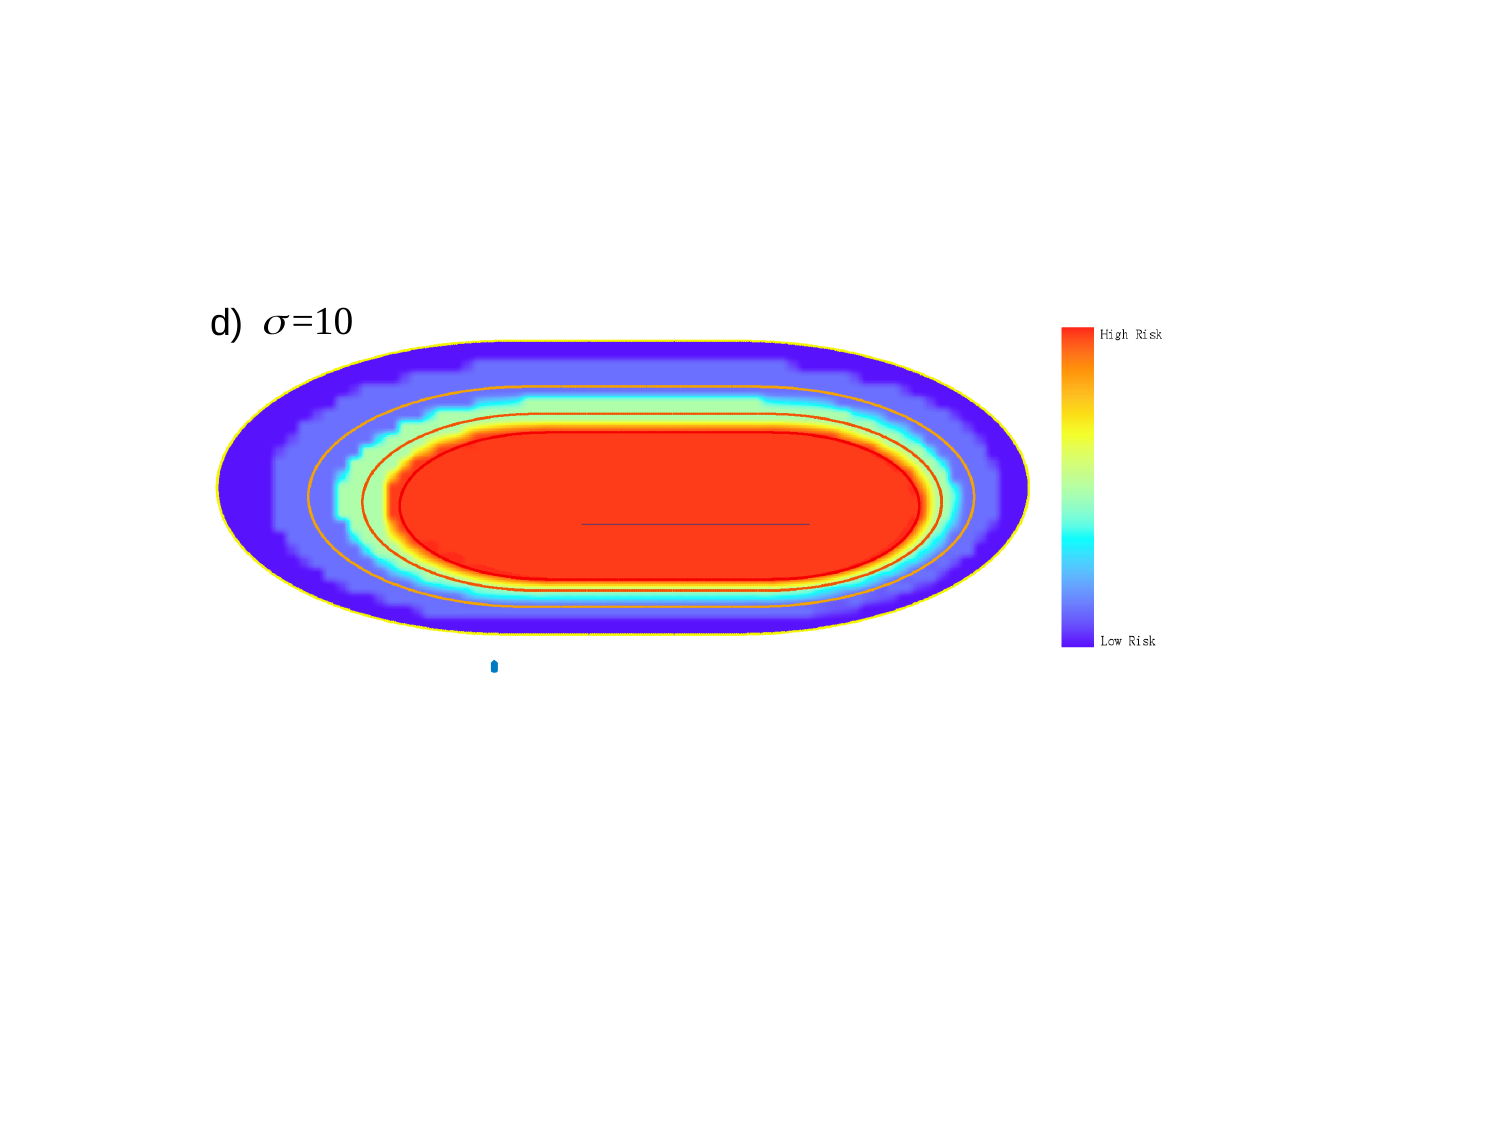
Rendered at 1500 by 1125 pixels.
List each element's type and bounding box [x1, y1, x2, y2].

picture [193, 264, 1199, 714]
text_box [257, 297, 361, 345]
